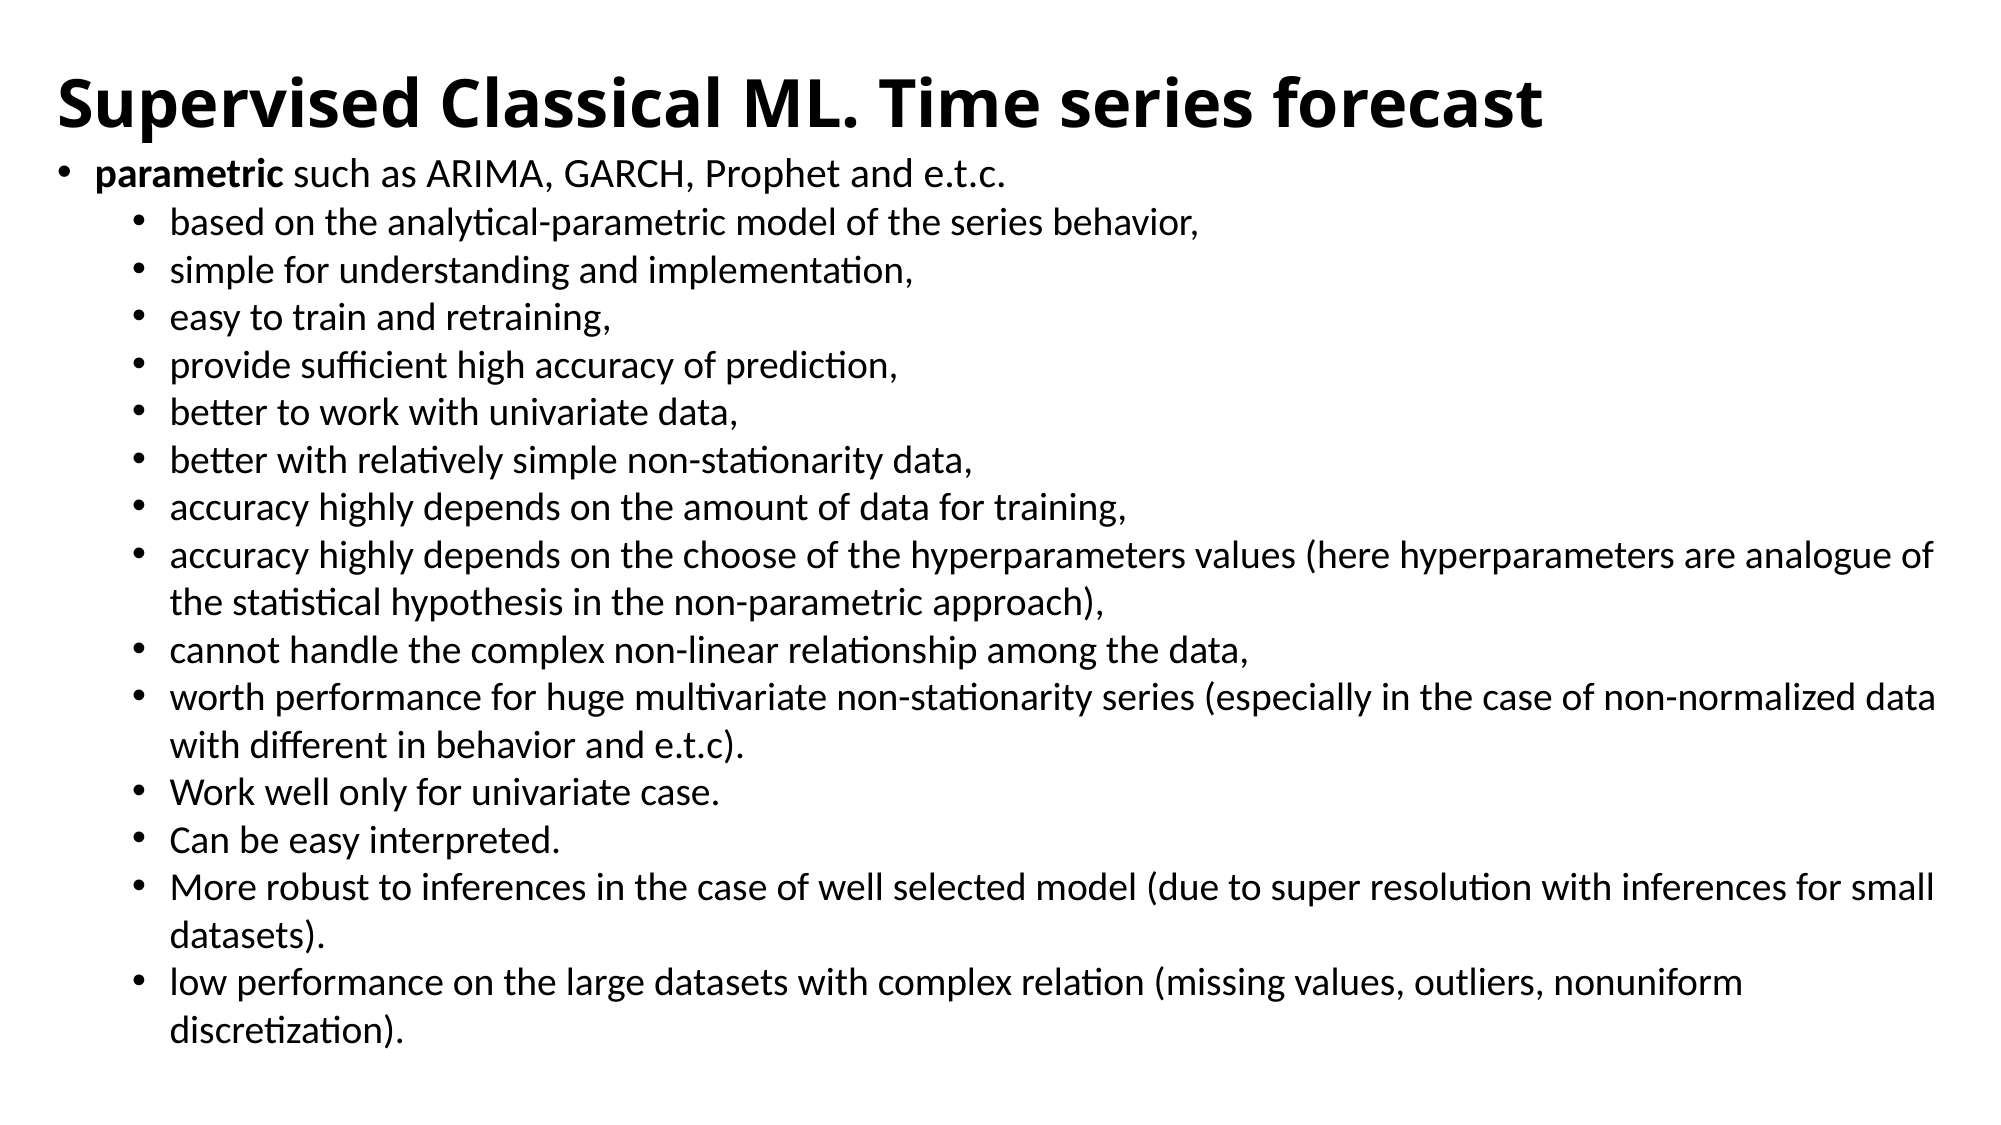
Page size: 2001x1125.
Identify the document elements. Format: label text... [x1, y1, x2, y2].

list parametric such as ARIMA, GARCH, Prophet and e.t.c. based on the analytical-parametric model of the series behavior, simple for understanding and implementation, easy to train and retraining, provide sufficient high accuracy of prediction, better to work with univariate data, better with relatively simple non-stationarity data, accuracy highly depends on the amount of data for training, accuracy highly depends on the choose of the hyperparameters values (here hyperparameters are analogue of the statistical hypothesis in the non-parametric approach), cannot handle the complex non-linear relationship among the data, worth performance for huge multivariate non-stationarity series (especially in the case of non-normalized data with different in behavior and e.t.c). Work well only for univariate case. Can be easy interpreted. More robust to inferences in the case of well selected model (due to super resolution with inferences for small datasets). low performance on the large datasets with complex relation (missing values, outliers, nonuniform discretization). [42, 138, 1984, 1000]
title Supervised Classical ML. Time series forecast [42, 59, 1863, 138]
